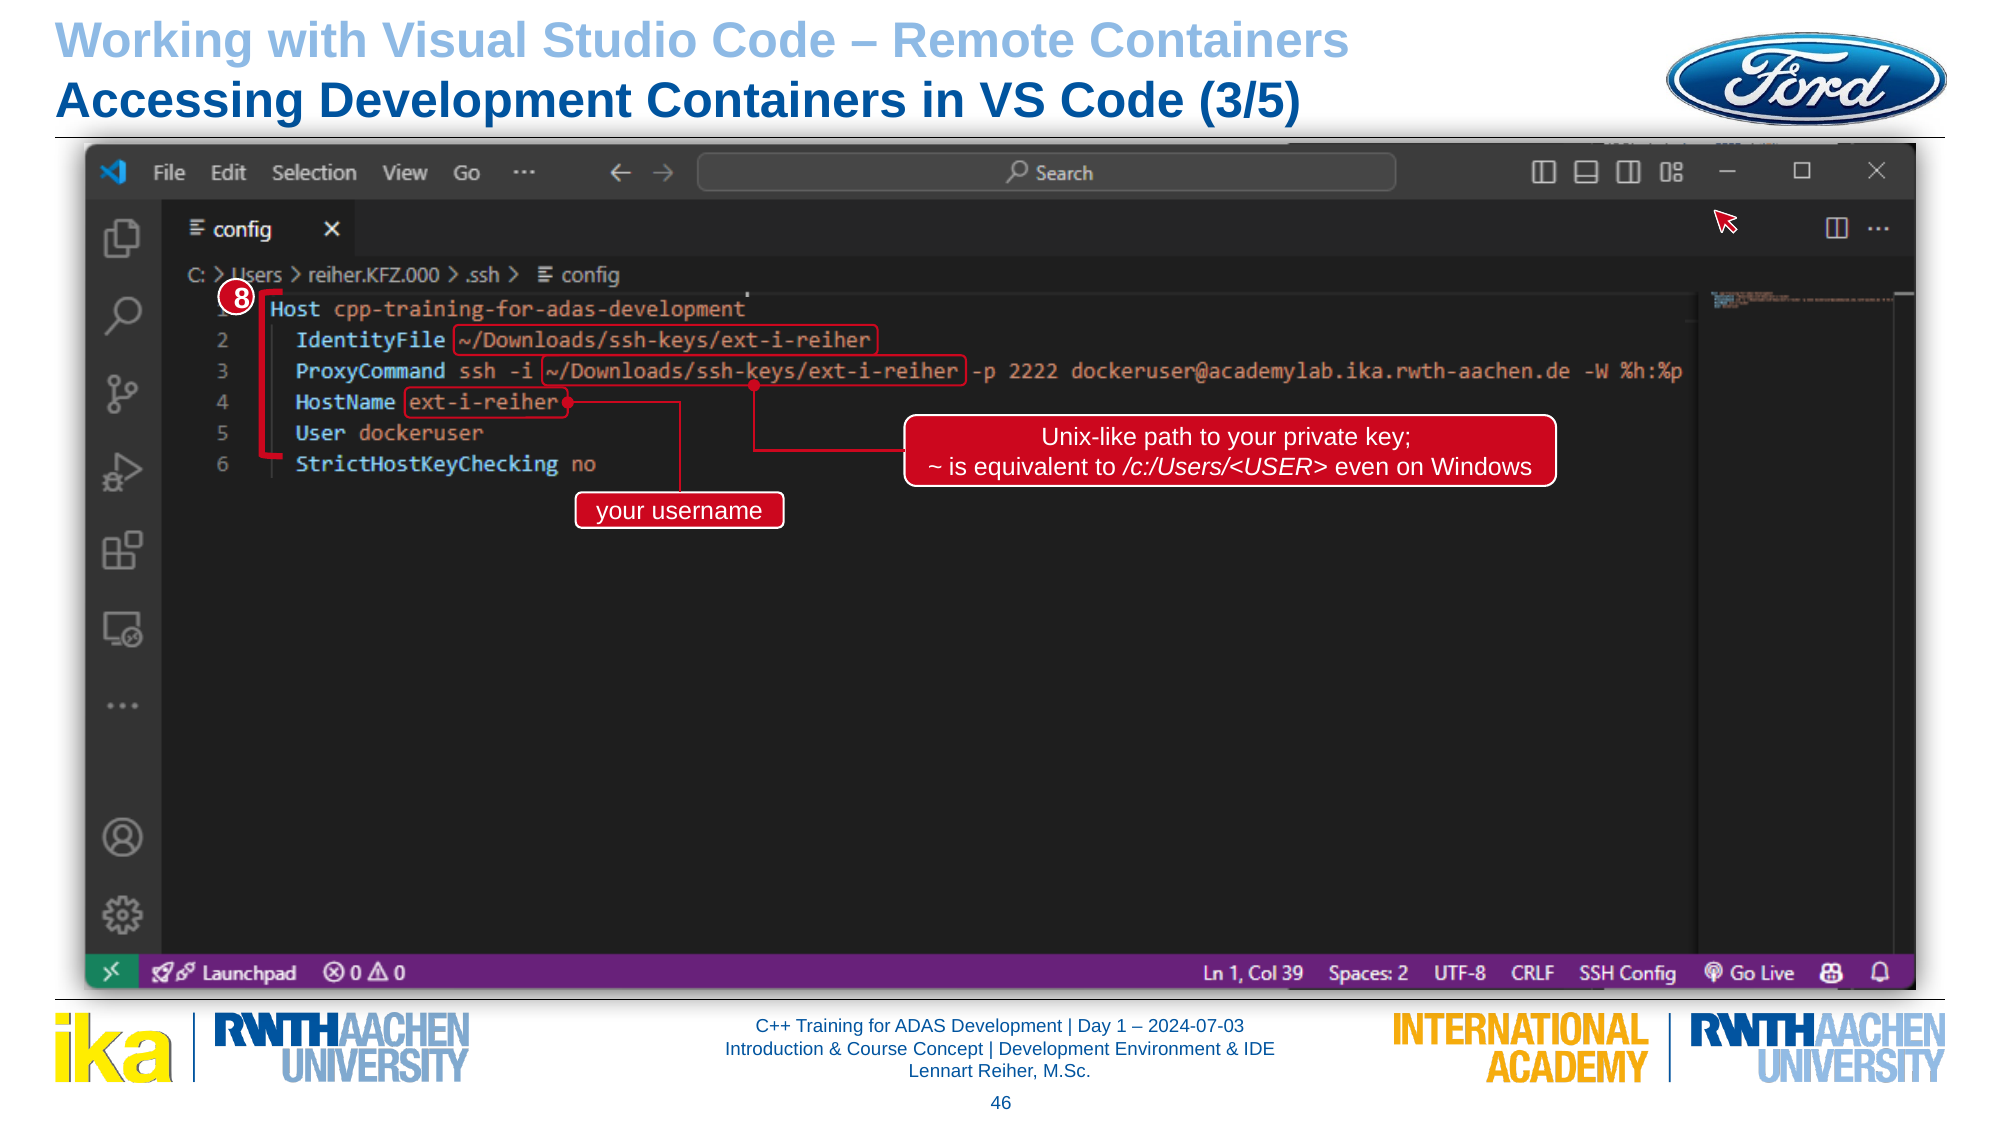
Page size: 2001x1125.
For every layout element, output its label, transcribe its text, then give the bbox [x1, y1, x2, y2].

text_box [567, 402, 680, 493]
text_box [796, 342, 862, 494]
list Working with Visual Studio Code – Remote Containers Accessing Development Containers in VS Code (3/5) [55, 7, 1945, 129]
picture [84, 143, 1916, 990]
picture [55, 1012, 469, 1083]
picture [1394, 1012, 1945, 1083]
slide_number 46 [962, 1082, 1040, 1122]
